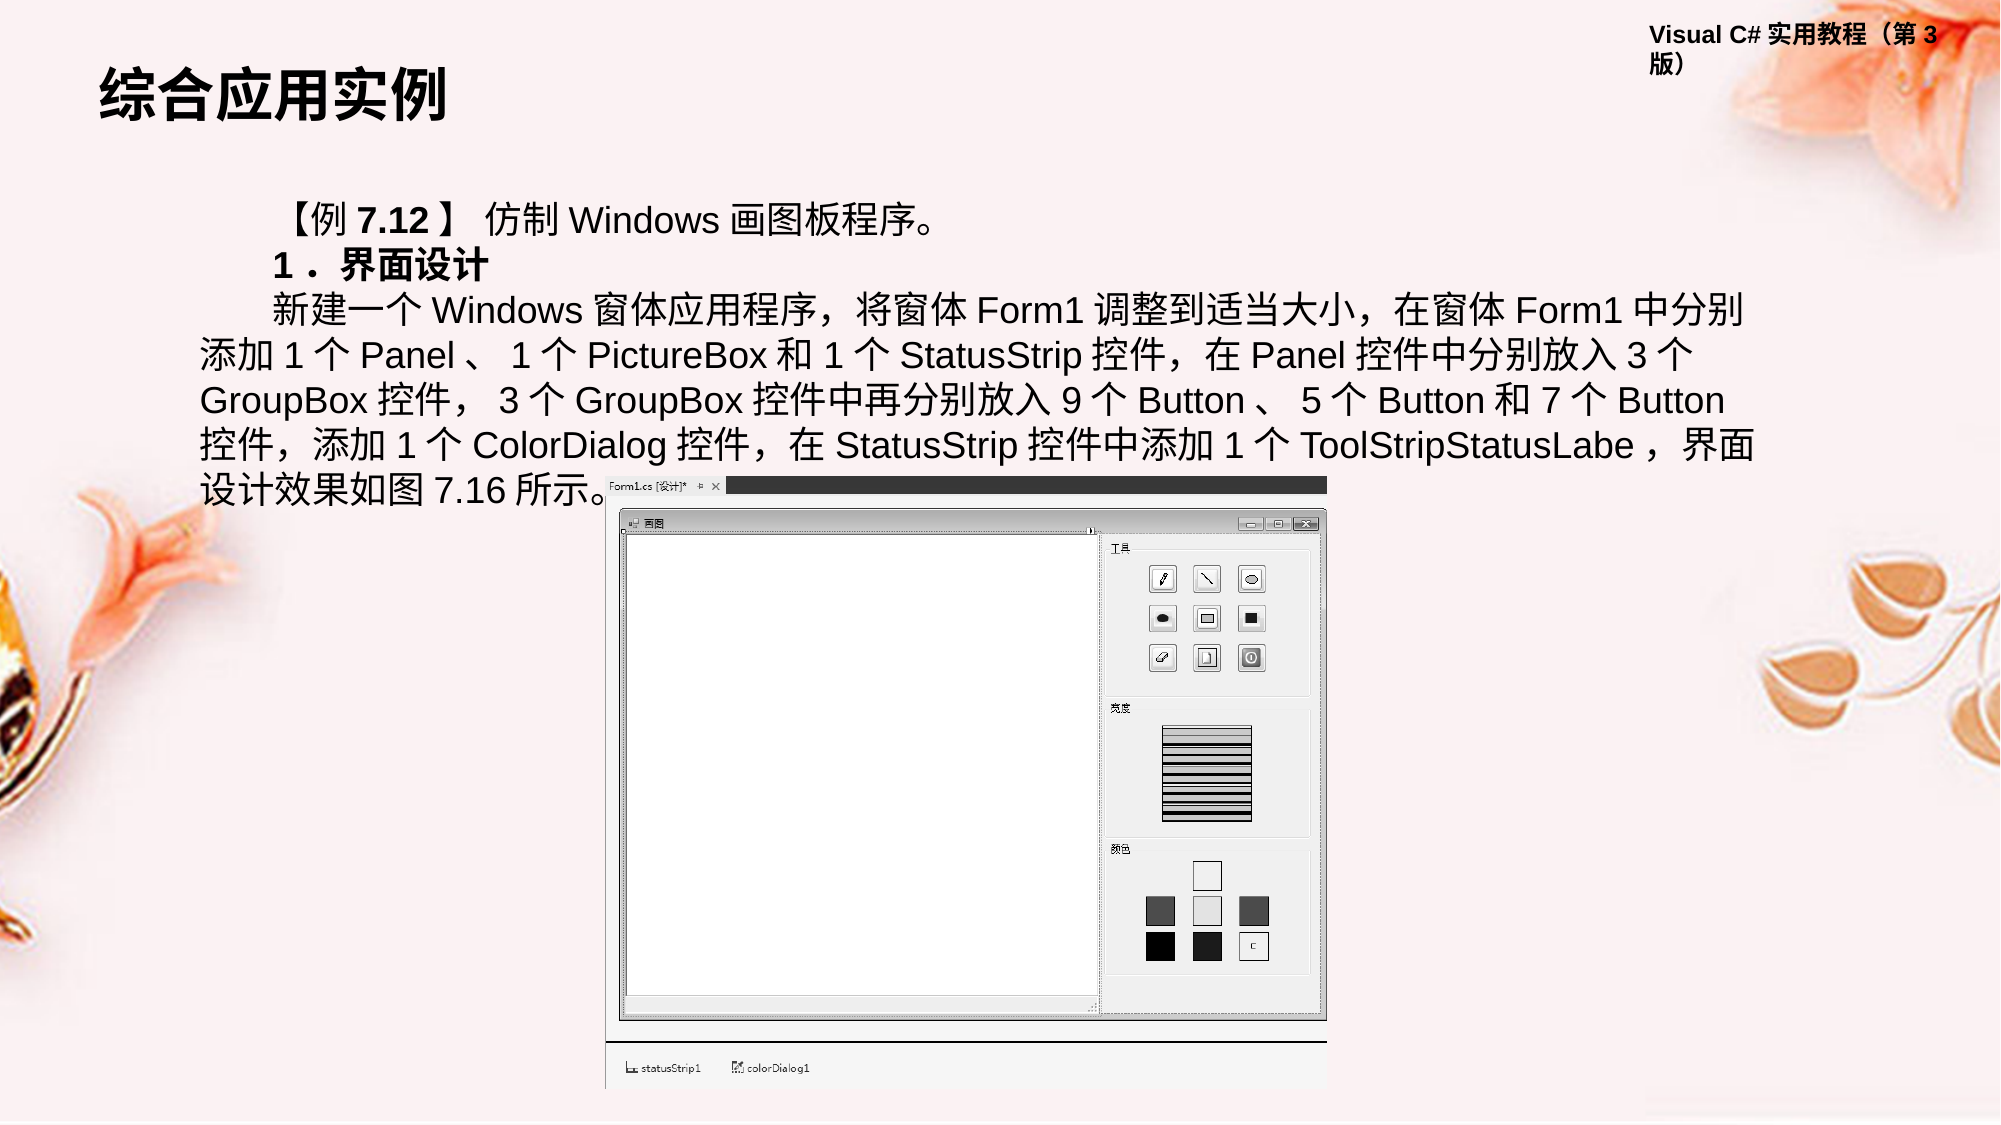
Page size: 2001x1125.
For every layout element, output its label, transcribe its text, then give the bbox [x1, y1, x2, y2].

text_box 综合应用实例 [83, 58, 991, 136]
text_box 【例7.12】 仿制Windows画图板程序。 1．界面设计 新建一个Windows窗体应用程序，将窗体Form1调整到适当大小，在窗体Form1中分别添加1个Panel、1个PictureBox和1个StatusStrip控件，在Panel控件中分别放入3个GroupBox控件，3个GroupBox控件中再分别放入9个Button、5个Button和7个Button控件，添加1个ColorDialog控件，在StatusStrip控件中添加1个ToolStripStatusLabe，界面设计效果如图7.16所示。 [184, 188, 1774, 519]
picture [0, 0, 2001, 1125]
